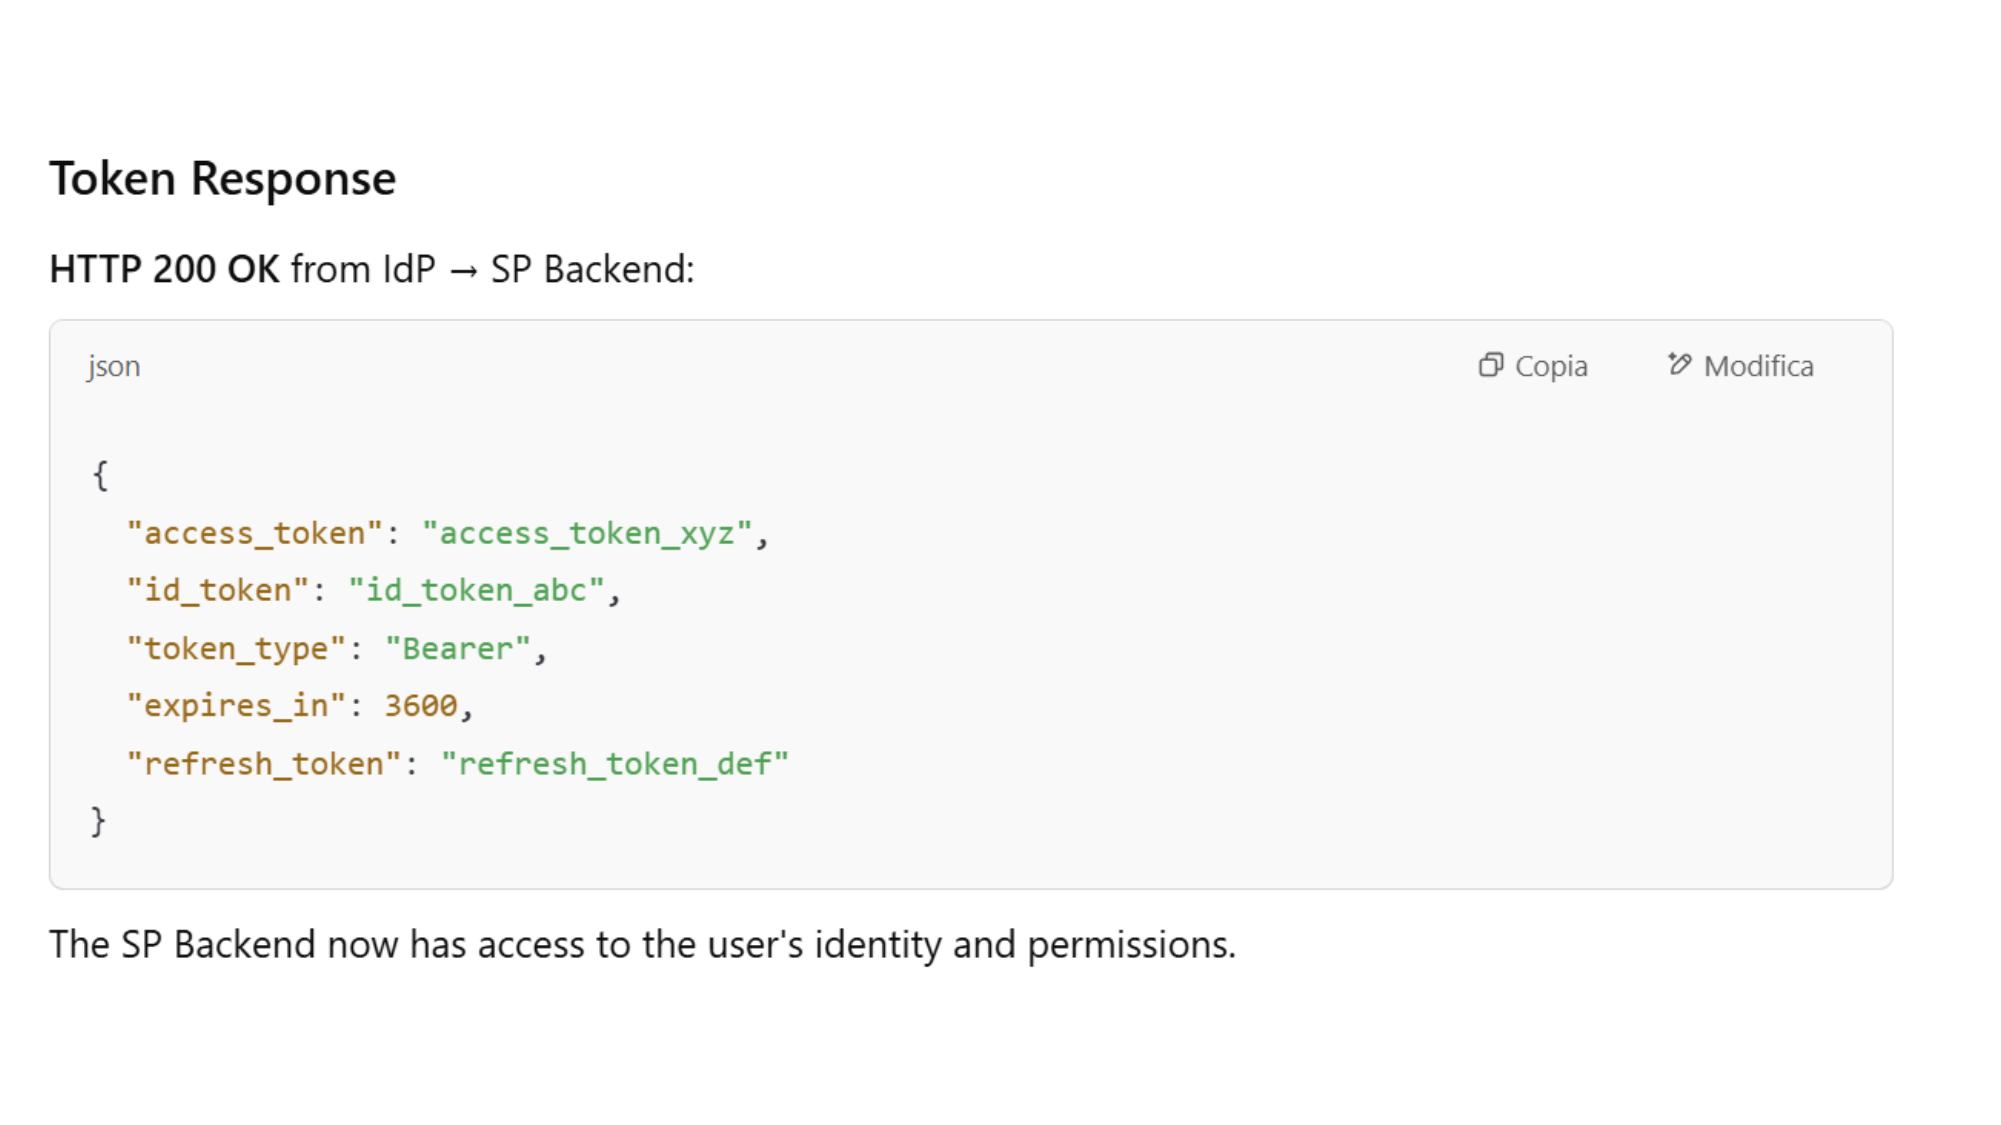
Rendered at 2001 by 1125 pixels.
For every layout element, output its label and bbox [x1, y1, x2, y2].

picture [0, 120, 2000, 1004]
